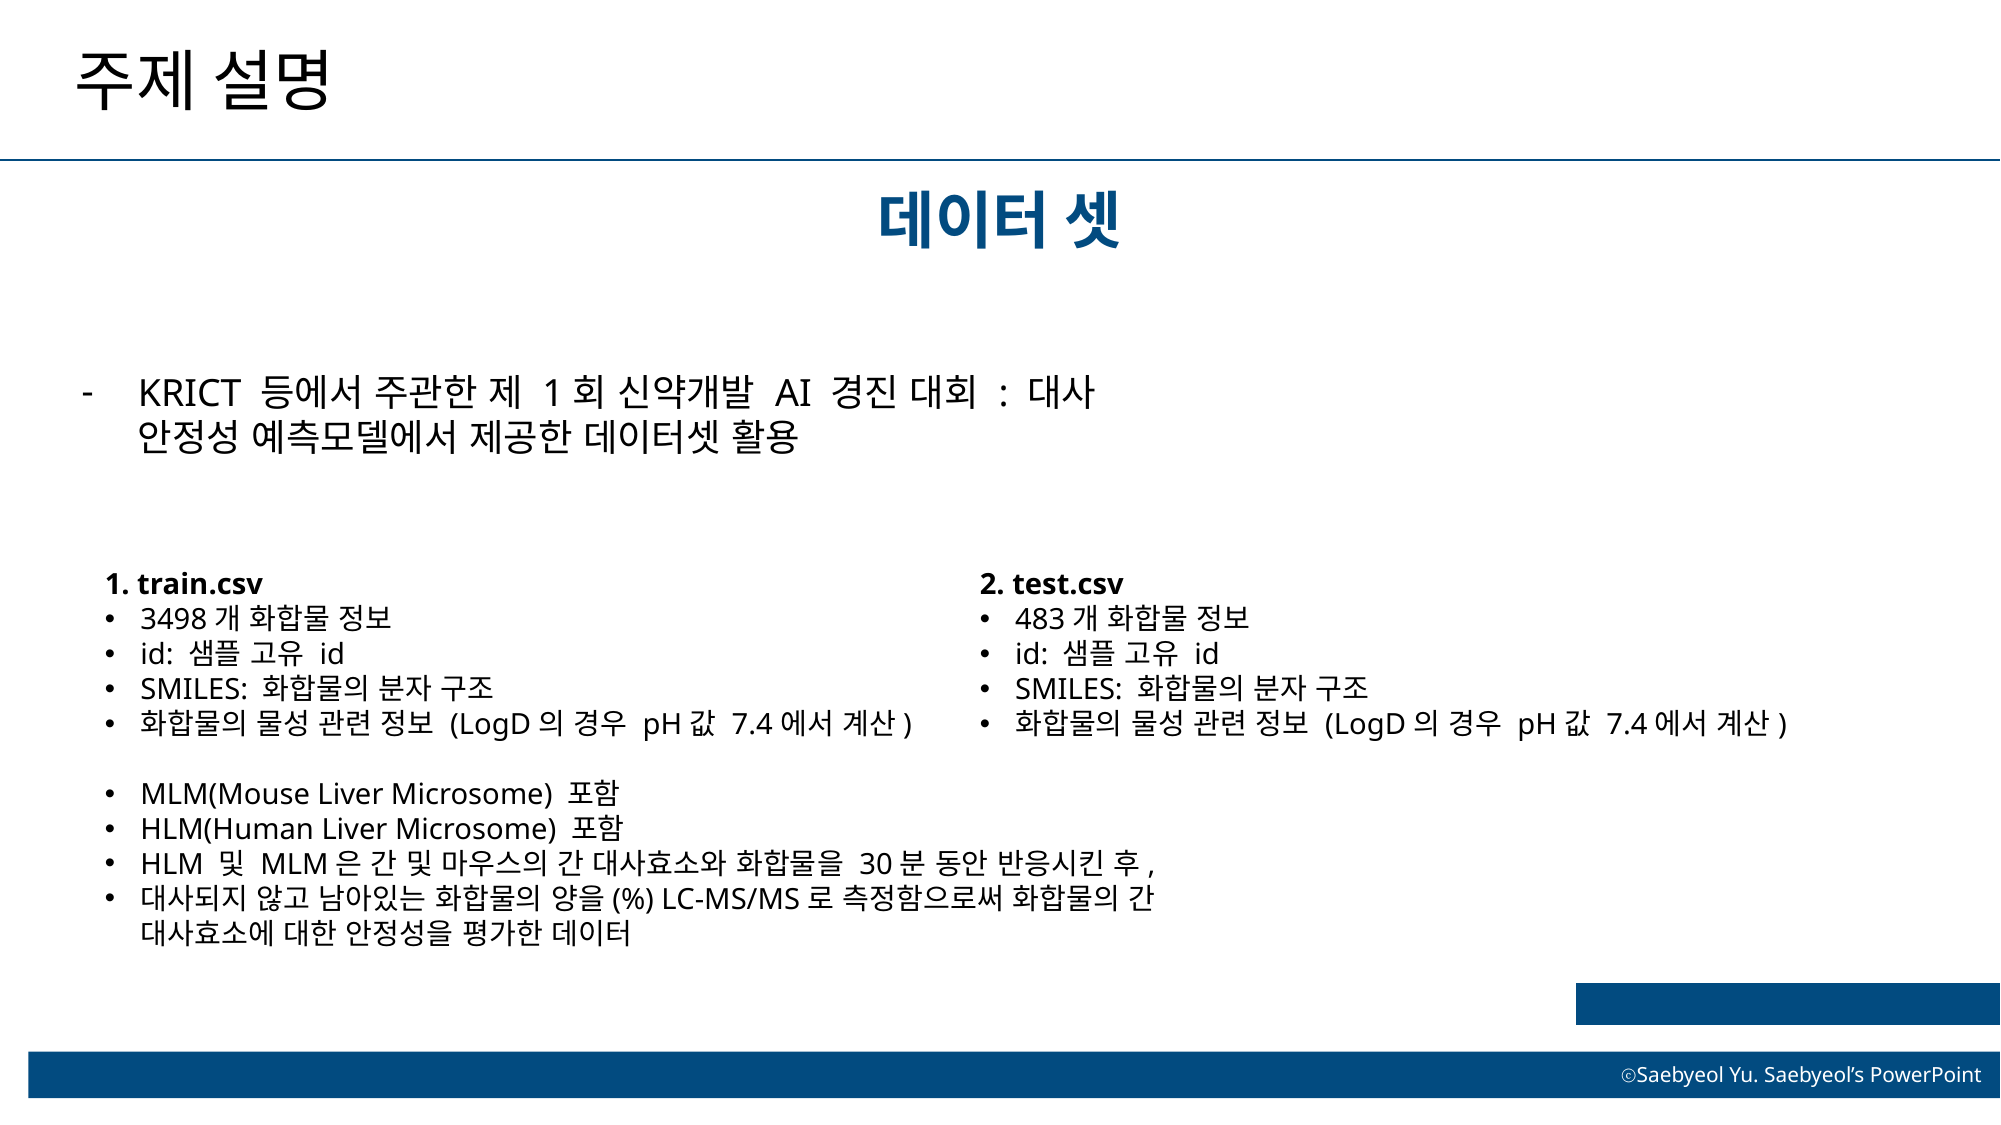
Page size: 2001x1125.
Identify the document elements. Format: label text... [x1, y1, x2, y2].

text_box 2. test.csv 483개 화합물 정보 id: 샘플 고유 id SMILES: 화합물의 분자 구조 화합물의 물성 관련 정보 (LogD의 경우 pH값 7.4에서 계산) [964, 558, 1967, 748]
text_box 1. train.csv 3498개 화합물 정보 id: 샘플 고유 id SMILES: 화합물의 분자 구조 화합물의 물성 관련 정보 (LogD의 경우 pH값 7.4에서 계산) MLM(Mouse Liver Microsome) 포함 HLM(Human Liver Microsome) 포함 HLM 및 MLM은 간 및 마우스의 간 대사효소와 화합물을 30분 동안 반응시킨 후, 대사되지 않고 남아있는 화합물의 양을(%) LC-MS/MS로 측정함으로써 화합물의 간 대사효소에 대한 안정성을 평가한 데이터 [90, 558, 1182, 958]
text_box 주제 설명 [59, 31, 679, 126]
text_box 데이터 셋 [229, 173, 1771, 264]
picture [1576, 983, 2000, 1025]
text_box KRICT 등에서 주관한 제 1회 신약개발 AI 경진 대회 : 대사 안정성 예측모델에서 제공한 데이터셋 활용 [47, 361, 1182, 467]
